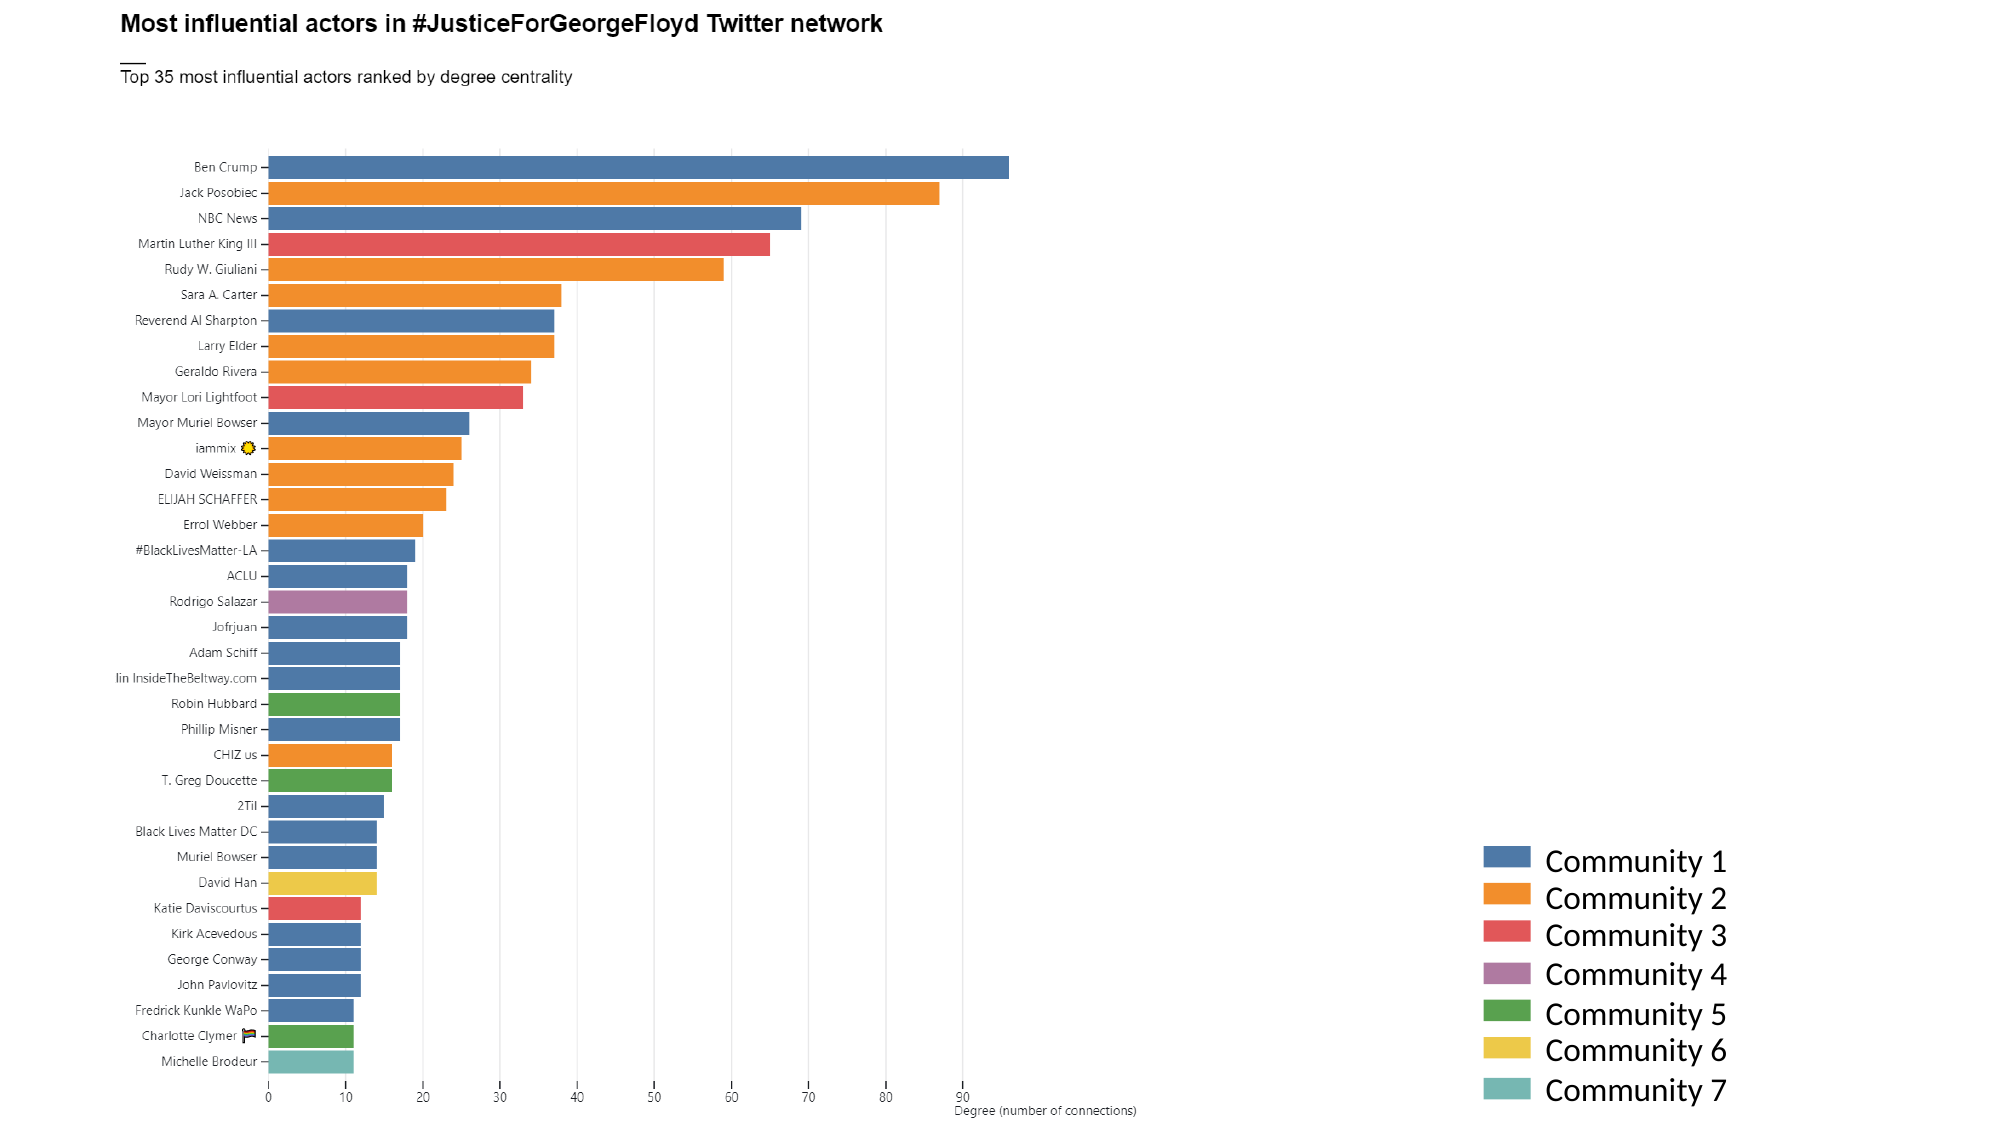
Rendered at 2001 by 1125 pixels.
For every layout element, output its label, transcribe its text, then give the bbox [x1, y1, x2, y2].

picture [114, 0, 1145, 1125]
text_box Community 3 [1530, 905, 1975, 944]
text_box Community 6 [1530, 1021, 1975, 1060]
text_box Community 4 [1530, 944, 1975, 985]
text_box [1483, 999, 1530, 1022]
text_box Community 1 [1530, 831, 1975, 868]
text_box [1483, 1036, 1530, 1059]
text_box [1483, 882, 1530, 905]
text_box [1483, 845, 1530, 868]
text_box Community 2 [1530, 868, 1975, 905]
text_box [1483, 919, 1530, 943]
text_box Community 7 [1530, 1060, 1975, 1116]
text_box [1483, 962, 1530, 985]
text_box Community 5 [1530, 985, 1975, 1021]
text_box [1483, 1077, 1530, 1100]
